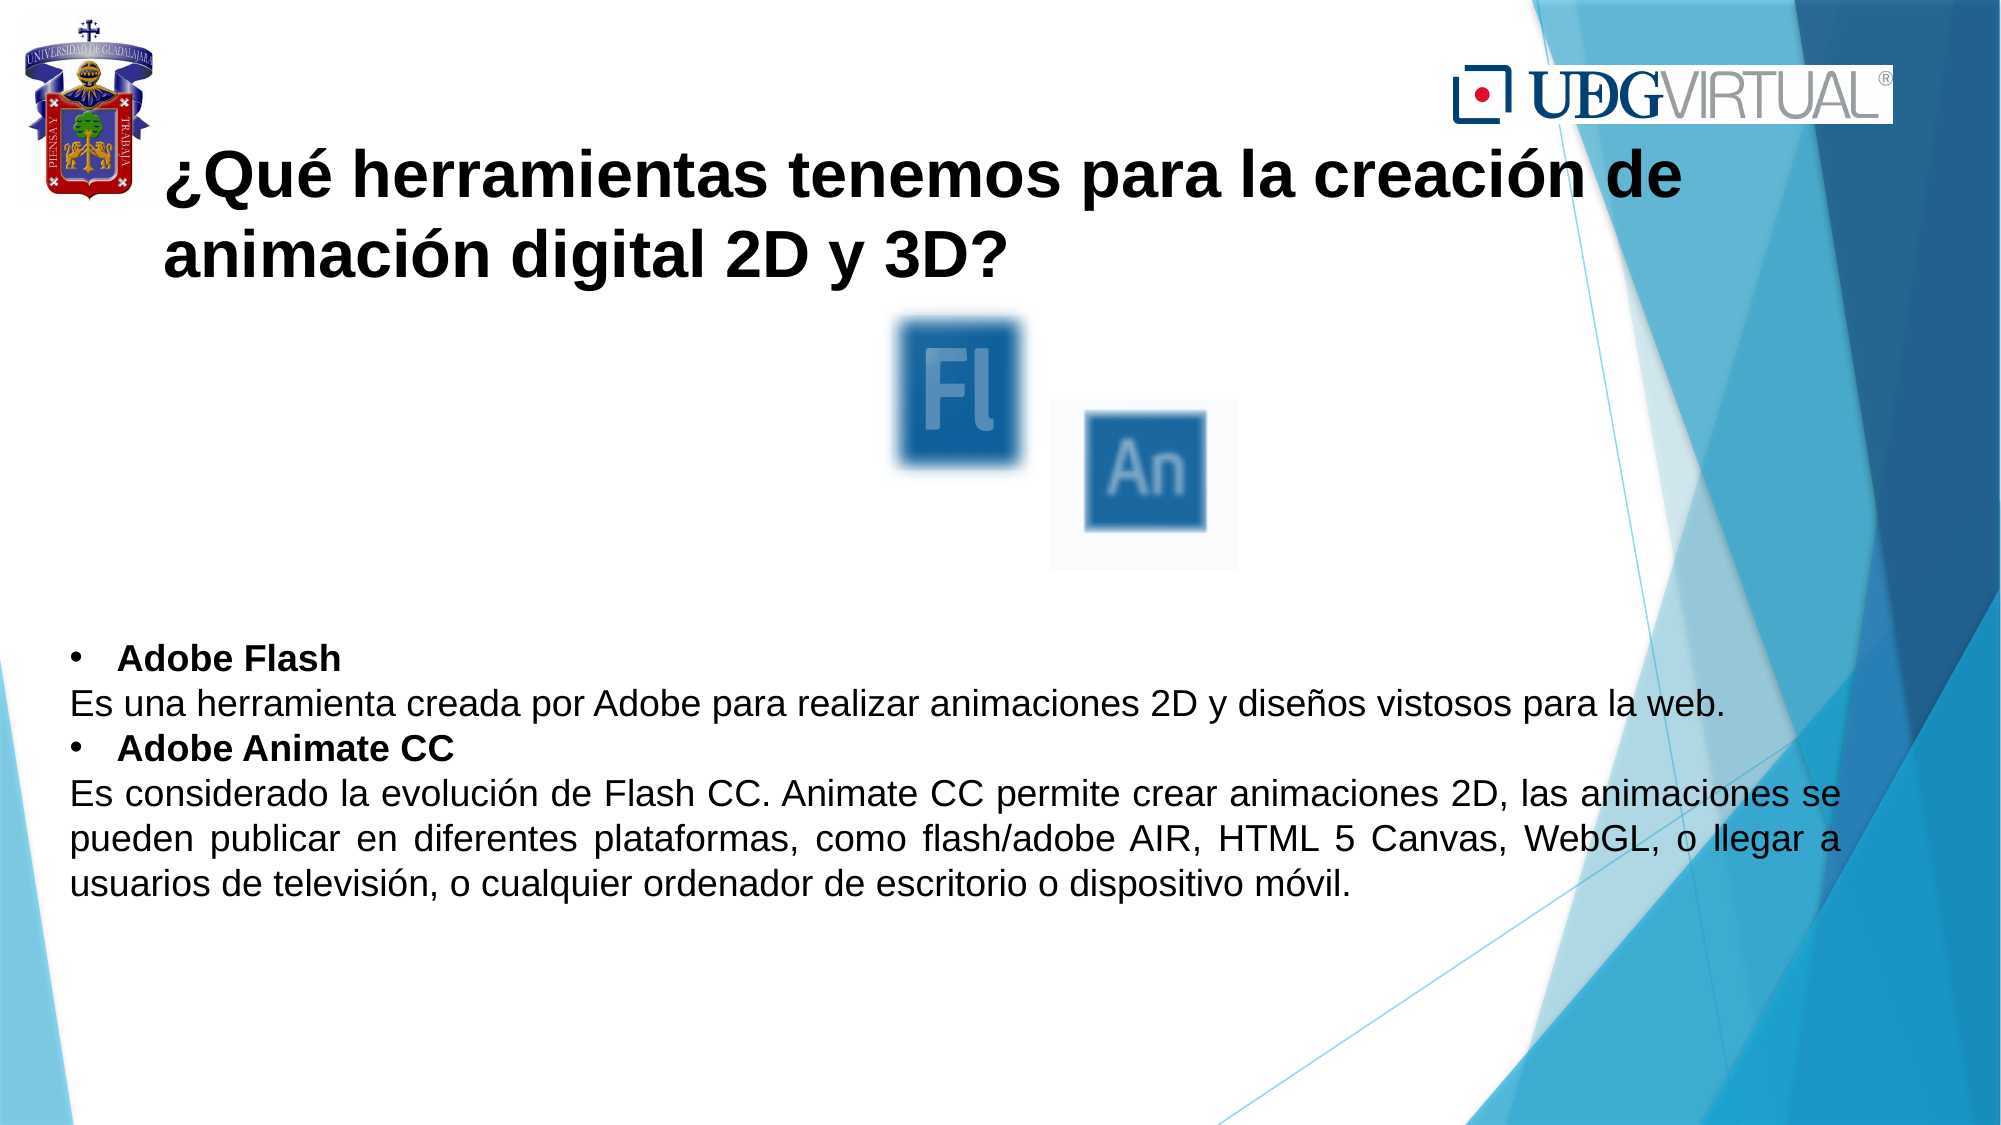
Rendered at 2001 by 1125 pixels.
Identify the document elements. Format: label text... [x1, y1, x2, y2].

text_box Adobe Flash Es una herramienta creada por Adobe para realizar animaciones 2D y diseños vistosos para la web. Adobe Animate CC Es considerado la evolución de Flash CC. Animate CC permite crear animaciones 2D, las animaciones se pueden publicar en diferentes plataformas, como flash/adobe AIR, HTML 5 Canvas, WebGL, o llegar a usuarios de televisión, o cualquier ordenador de escritorio o dispositivo móvil. [54, 626, 1857, 912]
picture [880, 302, 1038, 485]
picture [20, 14, 159, 205]
picture [1048, 398, 1239, 570]
picture [1453, 65, 1894, 125]
text_box ¿Qué herramientas tenemos para la creación de animación digital 2D y 3D? [148, 123, 1857, 299]
